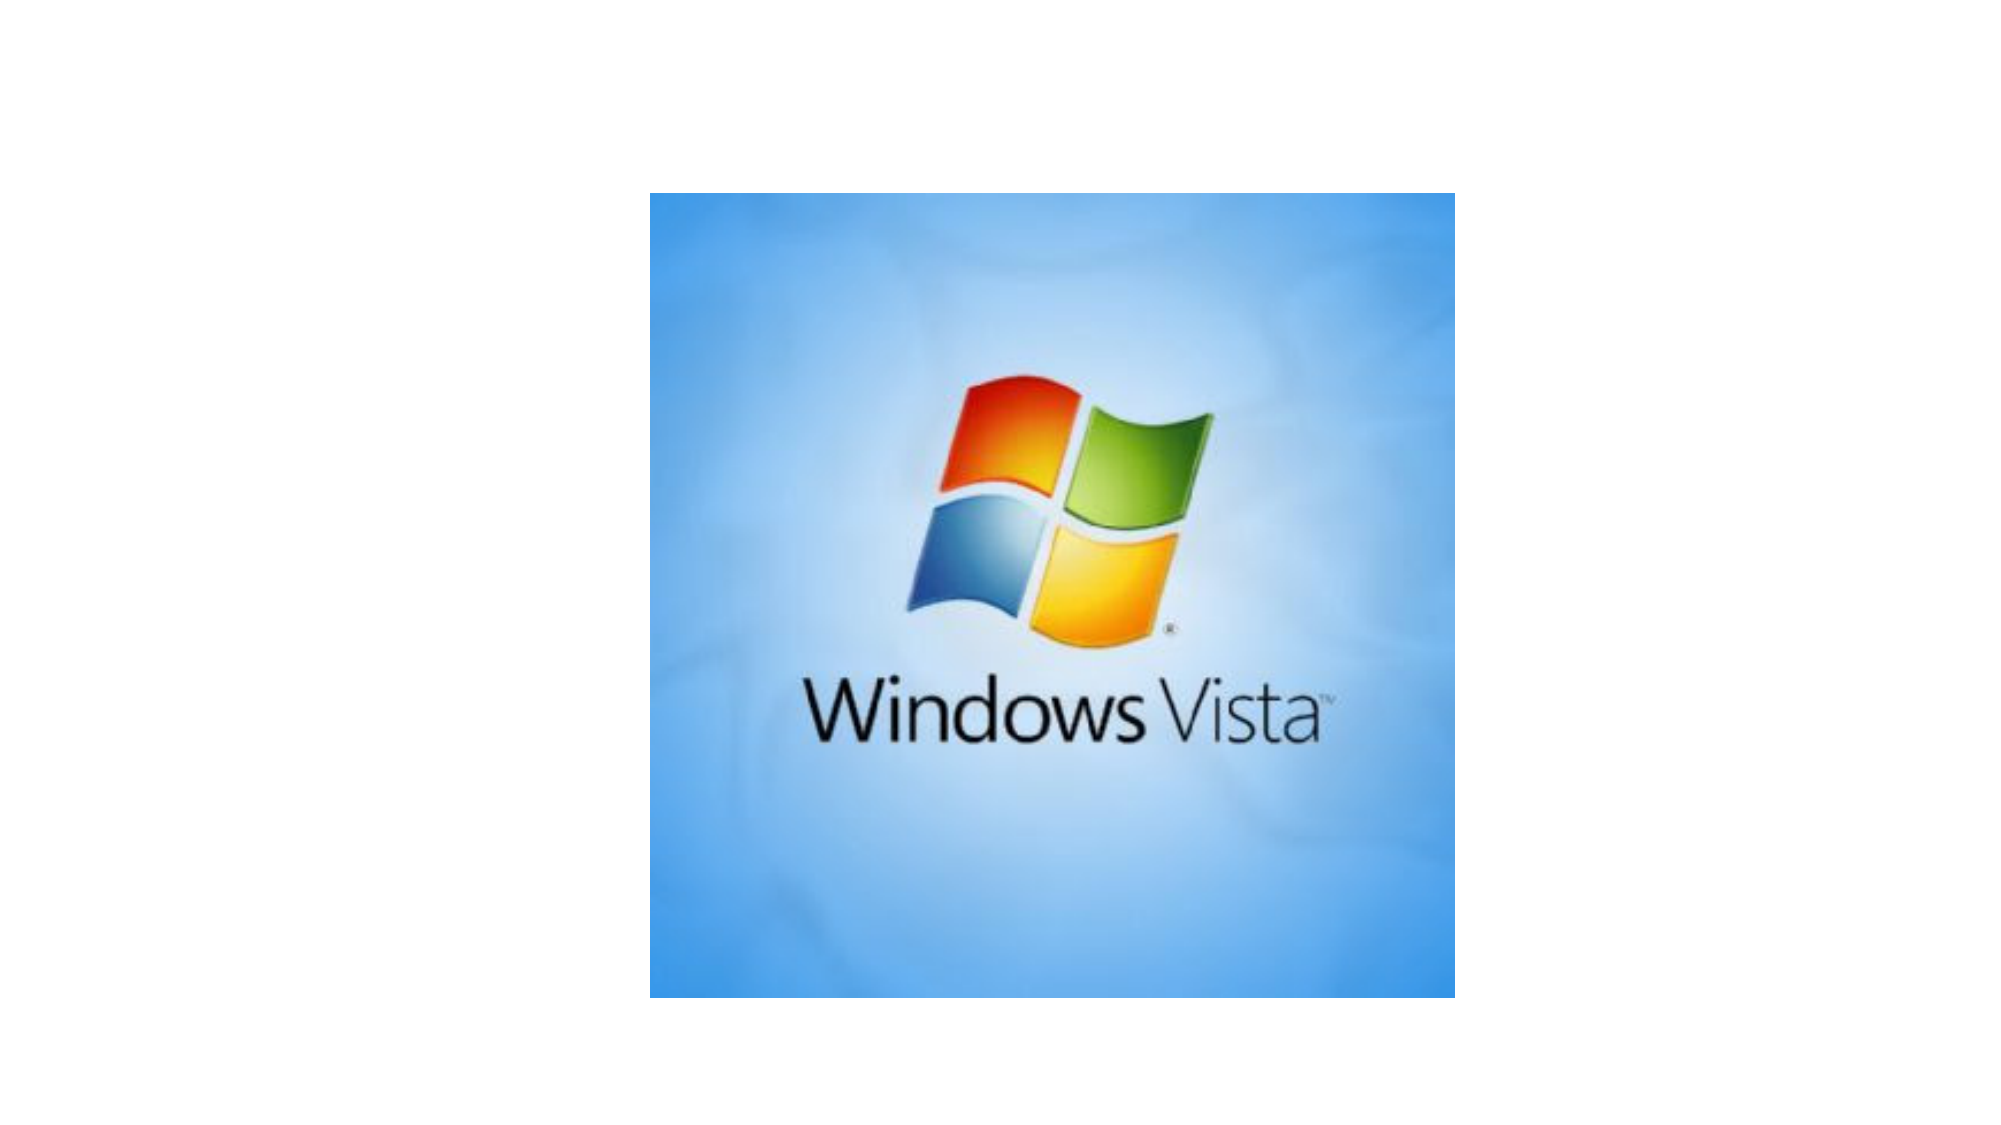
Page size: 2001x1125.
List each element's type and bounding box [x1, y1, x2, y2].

picture [649, 193, 1455, 998]
